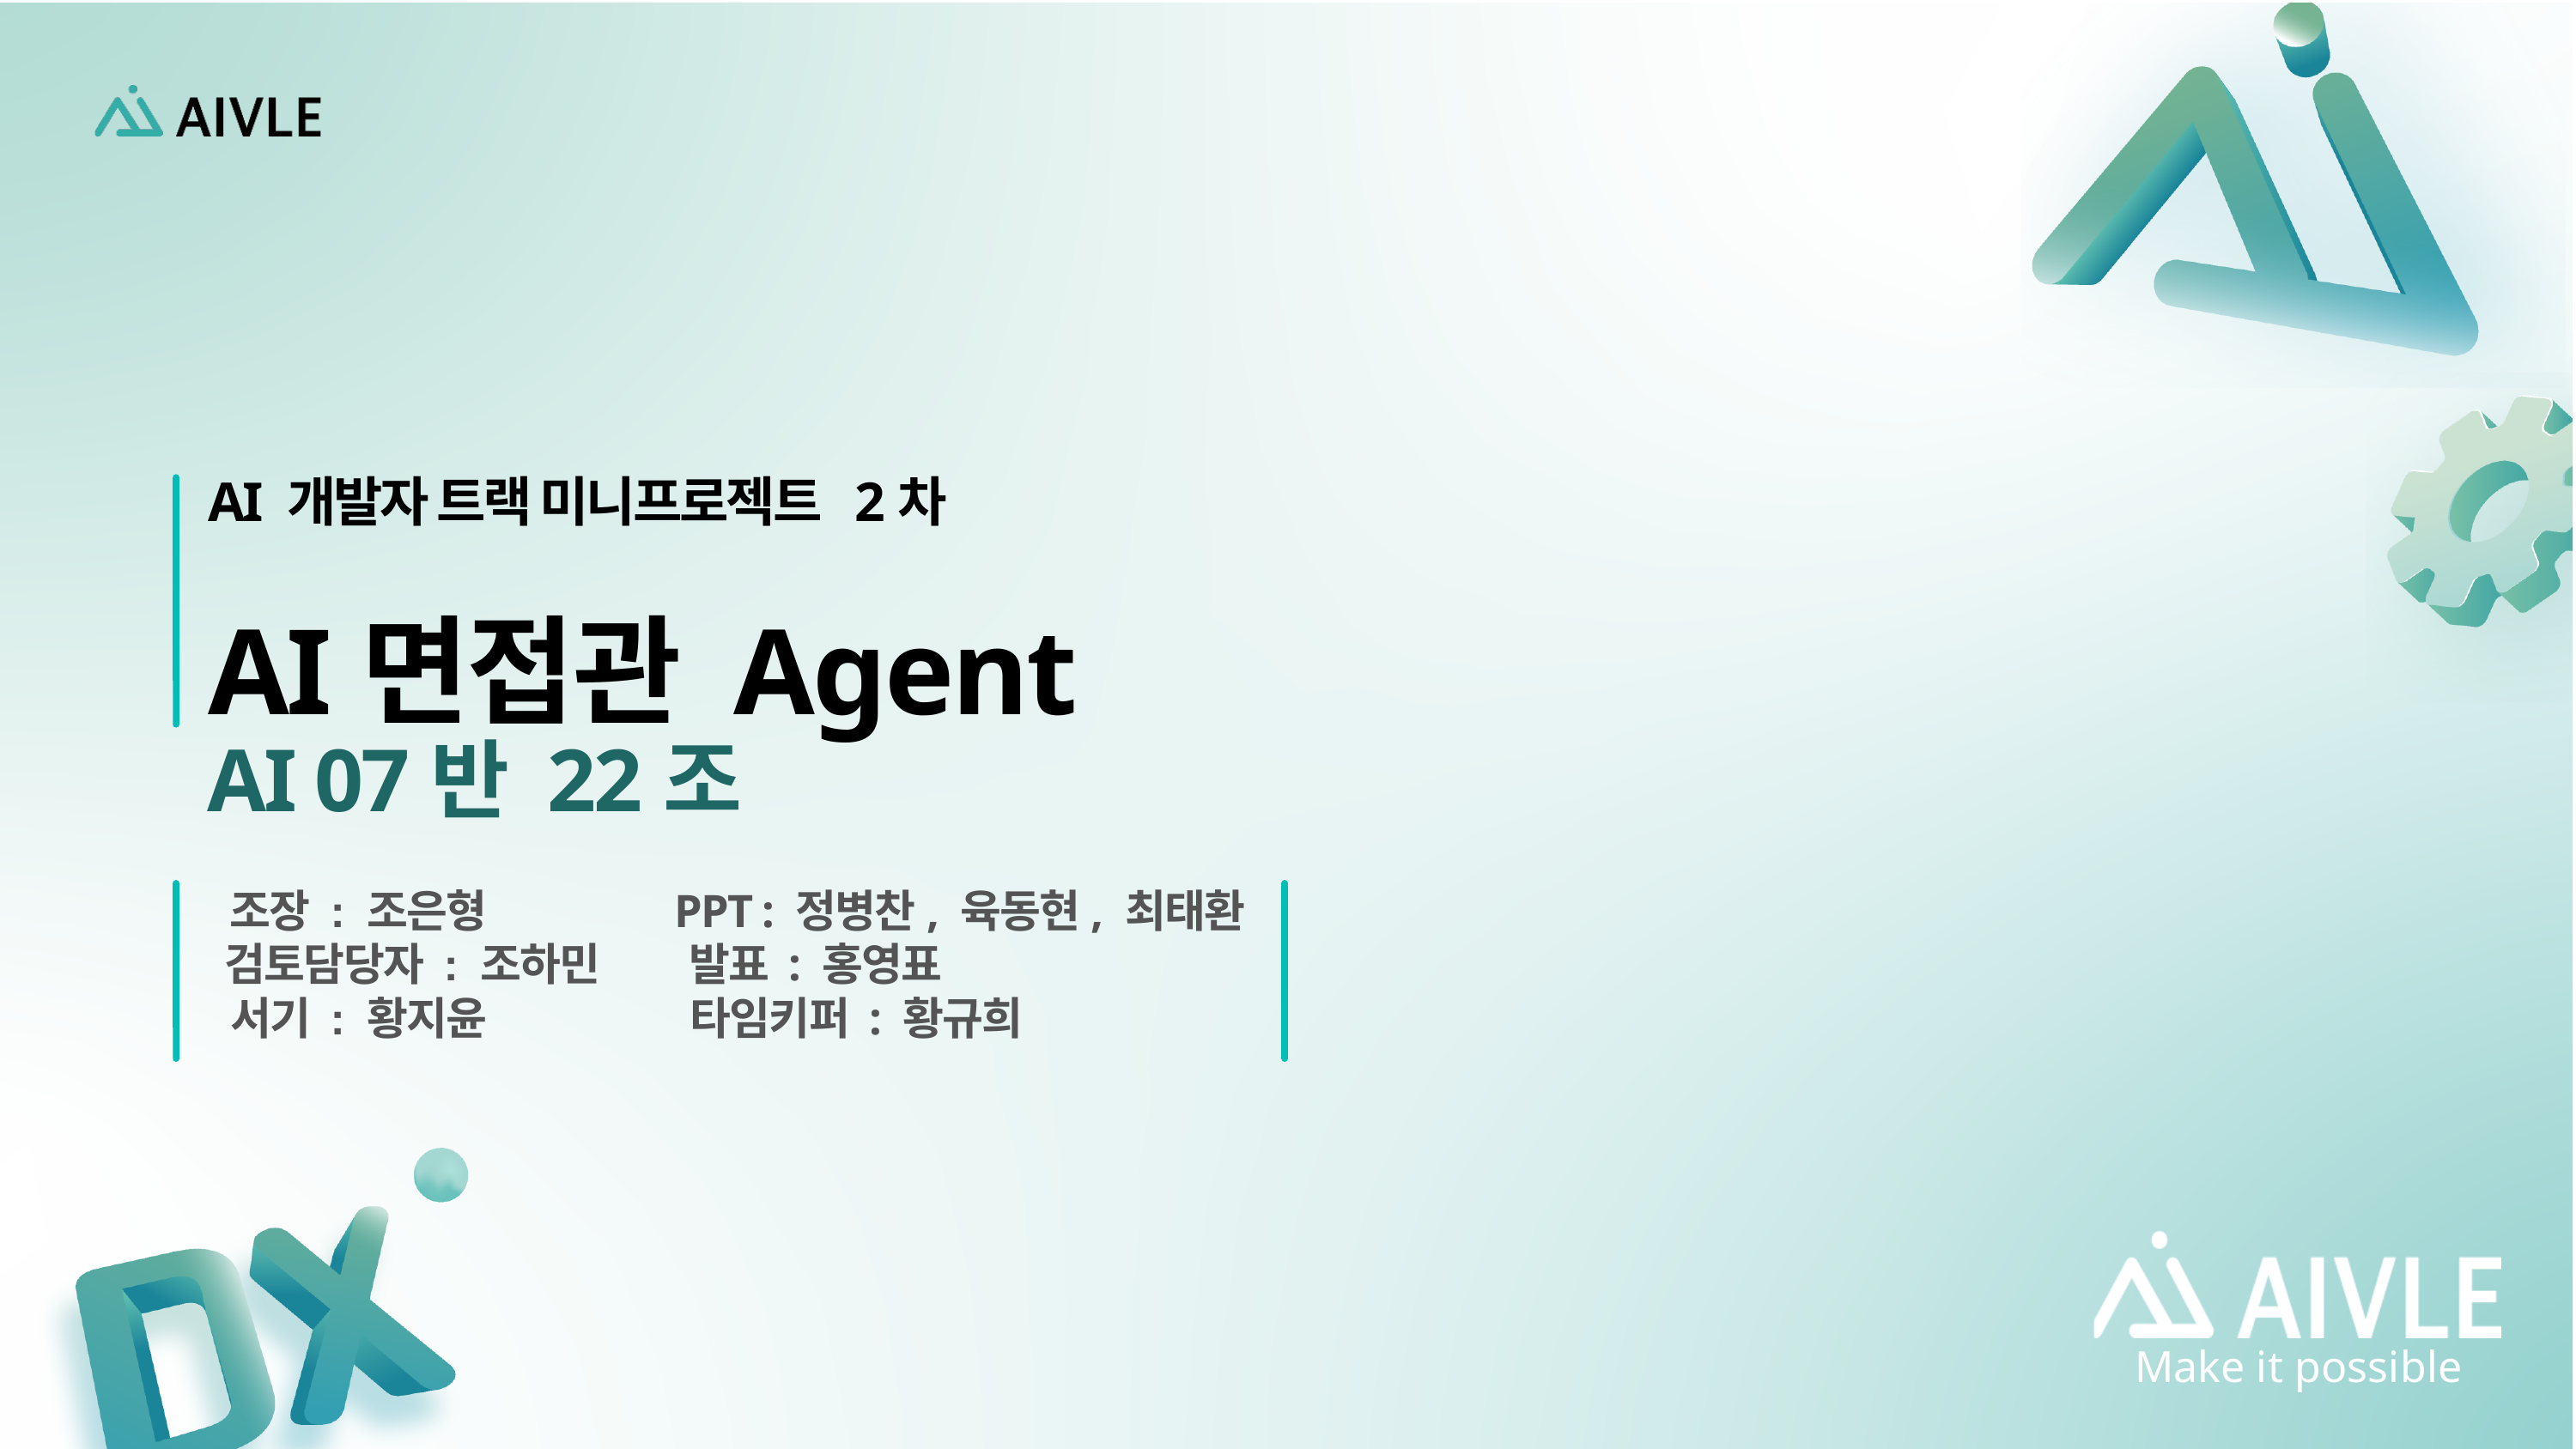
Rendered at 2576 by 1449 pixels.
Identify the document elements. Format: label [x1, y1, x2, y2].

text_box [94, 85, 321, 136]
text_box [2093, 1231, 2502, 1337]
text_box [0, 3, 2573, 1449]
text_box [2063, 1337, 2535, 1432]
text_box [207, 727, 1097, 865]
text_box [207, 469, 1951, 767]
text_box [354, 882, 1278, 1112]
text_box [83, 882, 353, 1059]
